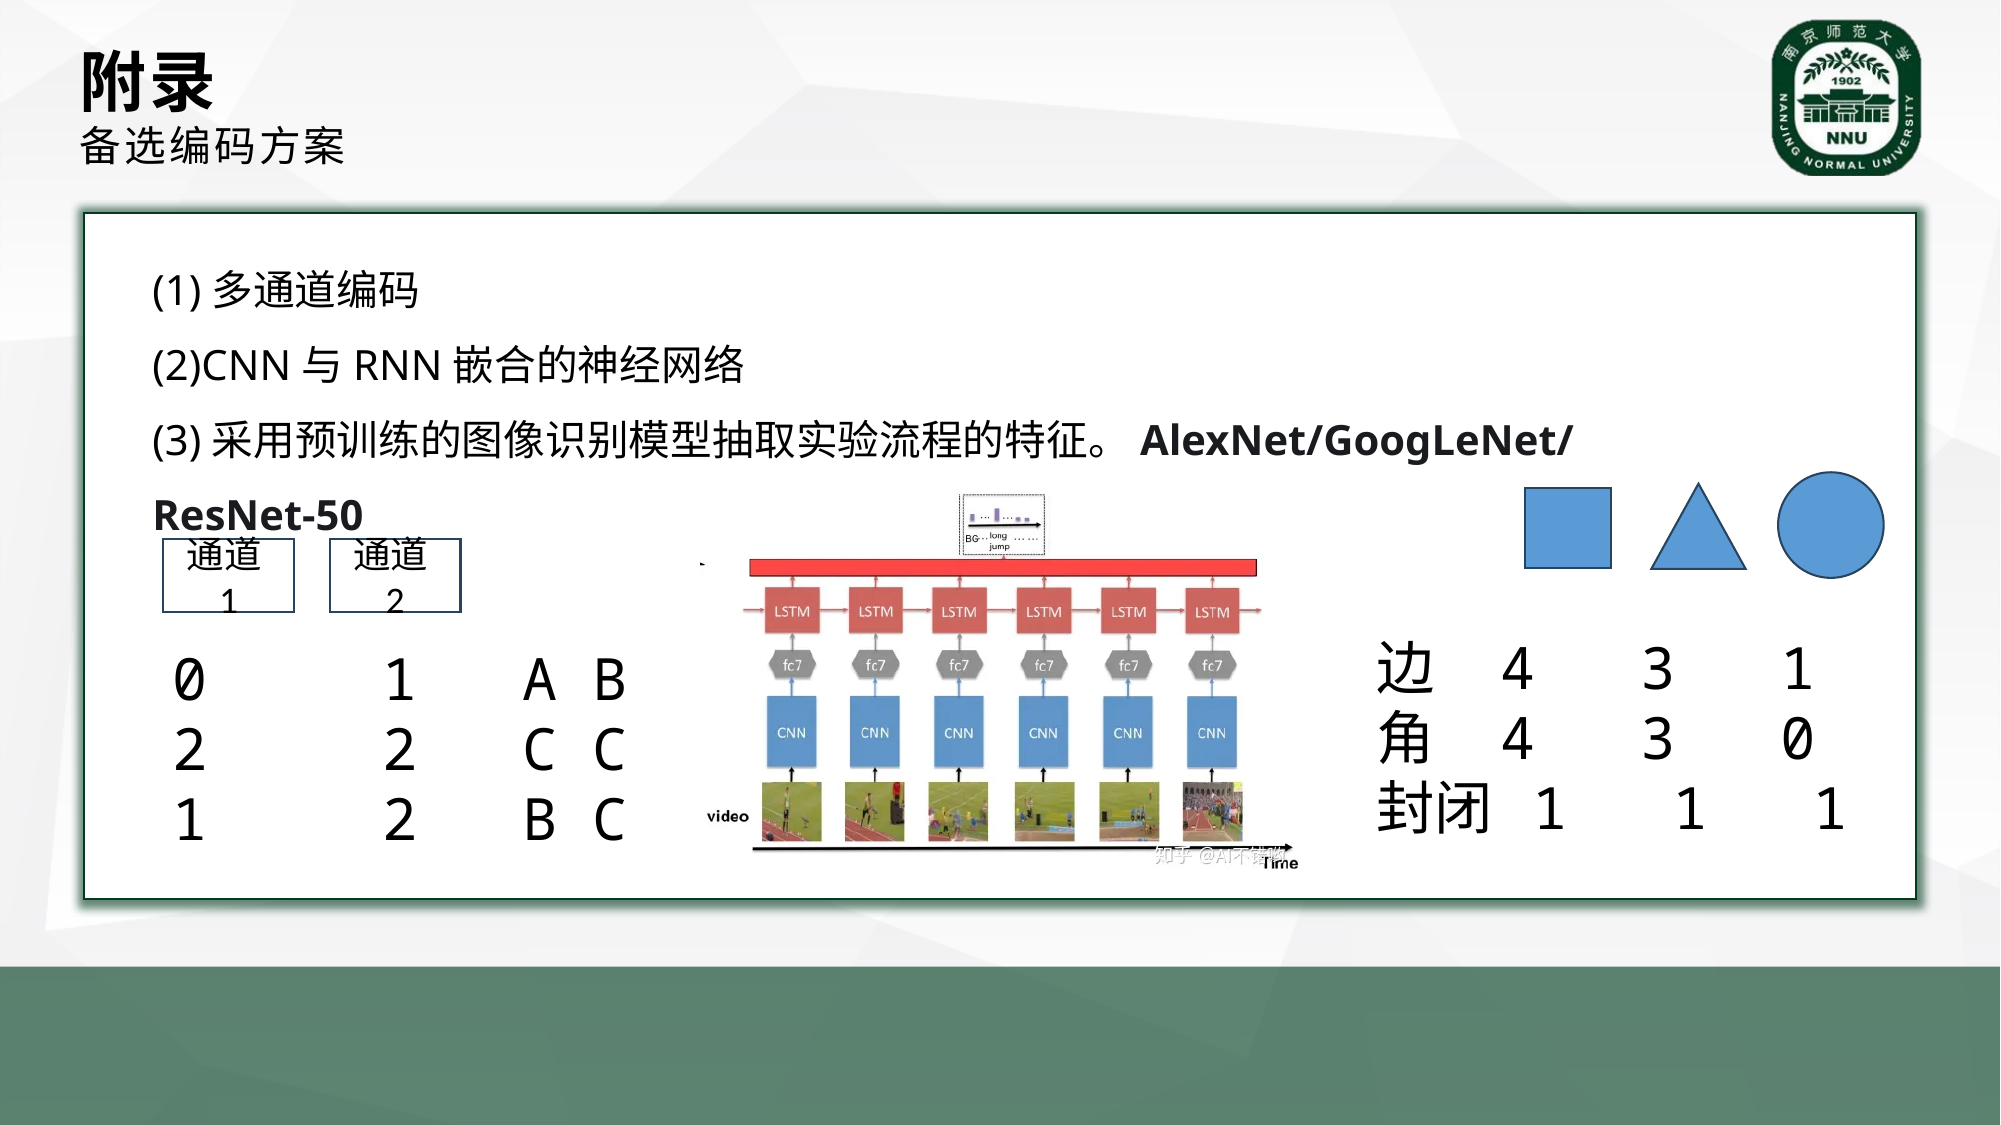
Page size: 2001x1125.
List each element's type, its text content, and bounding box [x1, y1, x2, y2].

text_box [83, 212, 1917, 900]
text_box (1)多通道编码 (2)CNN与RNN嵌合的神经网络 (3)采用预训练的图像识别模型抽取实验流程的特征。AlexNet/GoogLeNet/ResNet-50 [137, 231, 1725, 547]
text_box [1524, 487, 1612, 569]
text_box 通道2 [329, 538, 462, 613]
text_box [1649, 481, 1748, 570]
text_box 0 1 A B 2 2 C C 1 2 B C [157, 634, 642, 860]
text_box 附录 备选编码方案 [64, 32, 1137, 257]
text_box [1777, 471, 1885, 579]
text_box 边 4 3 1 角 4 3 0 封闭 1 1 1 [1361, 623, 1863, 849]
picture [0, 0, 2001, 1125]
text_box [0, 966, 2000, 1125]
text_box 通道1 [162, 538, 295, 613]
